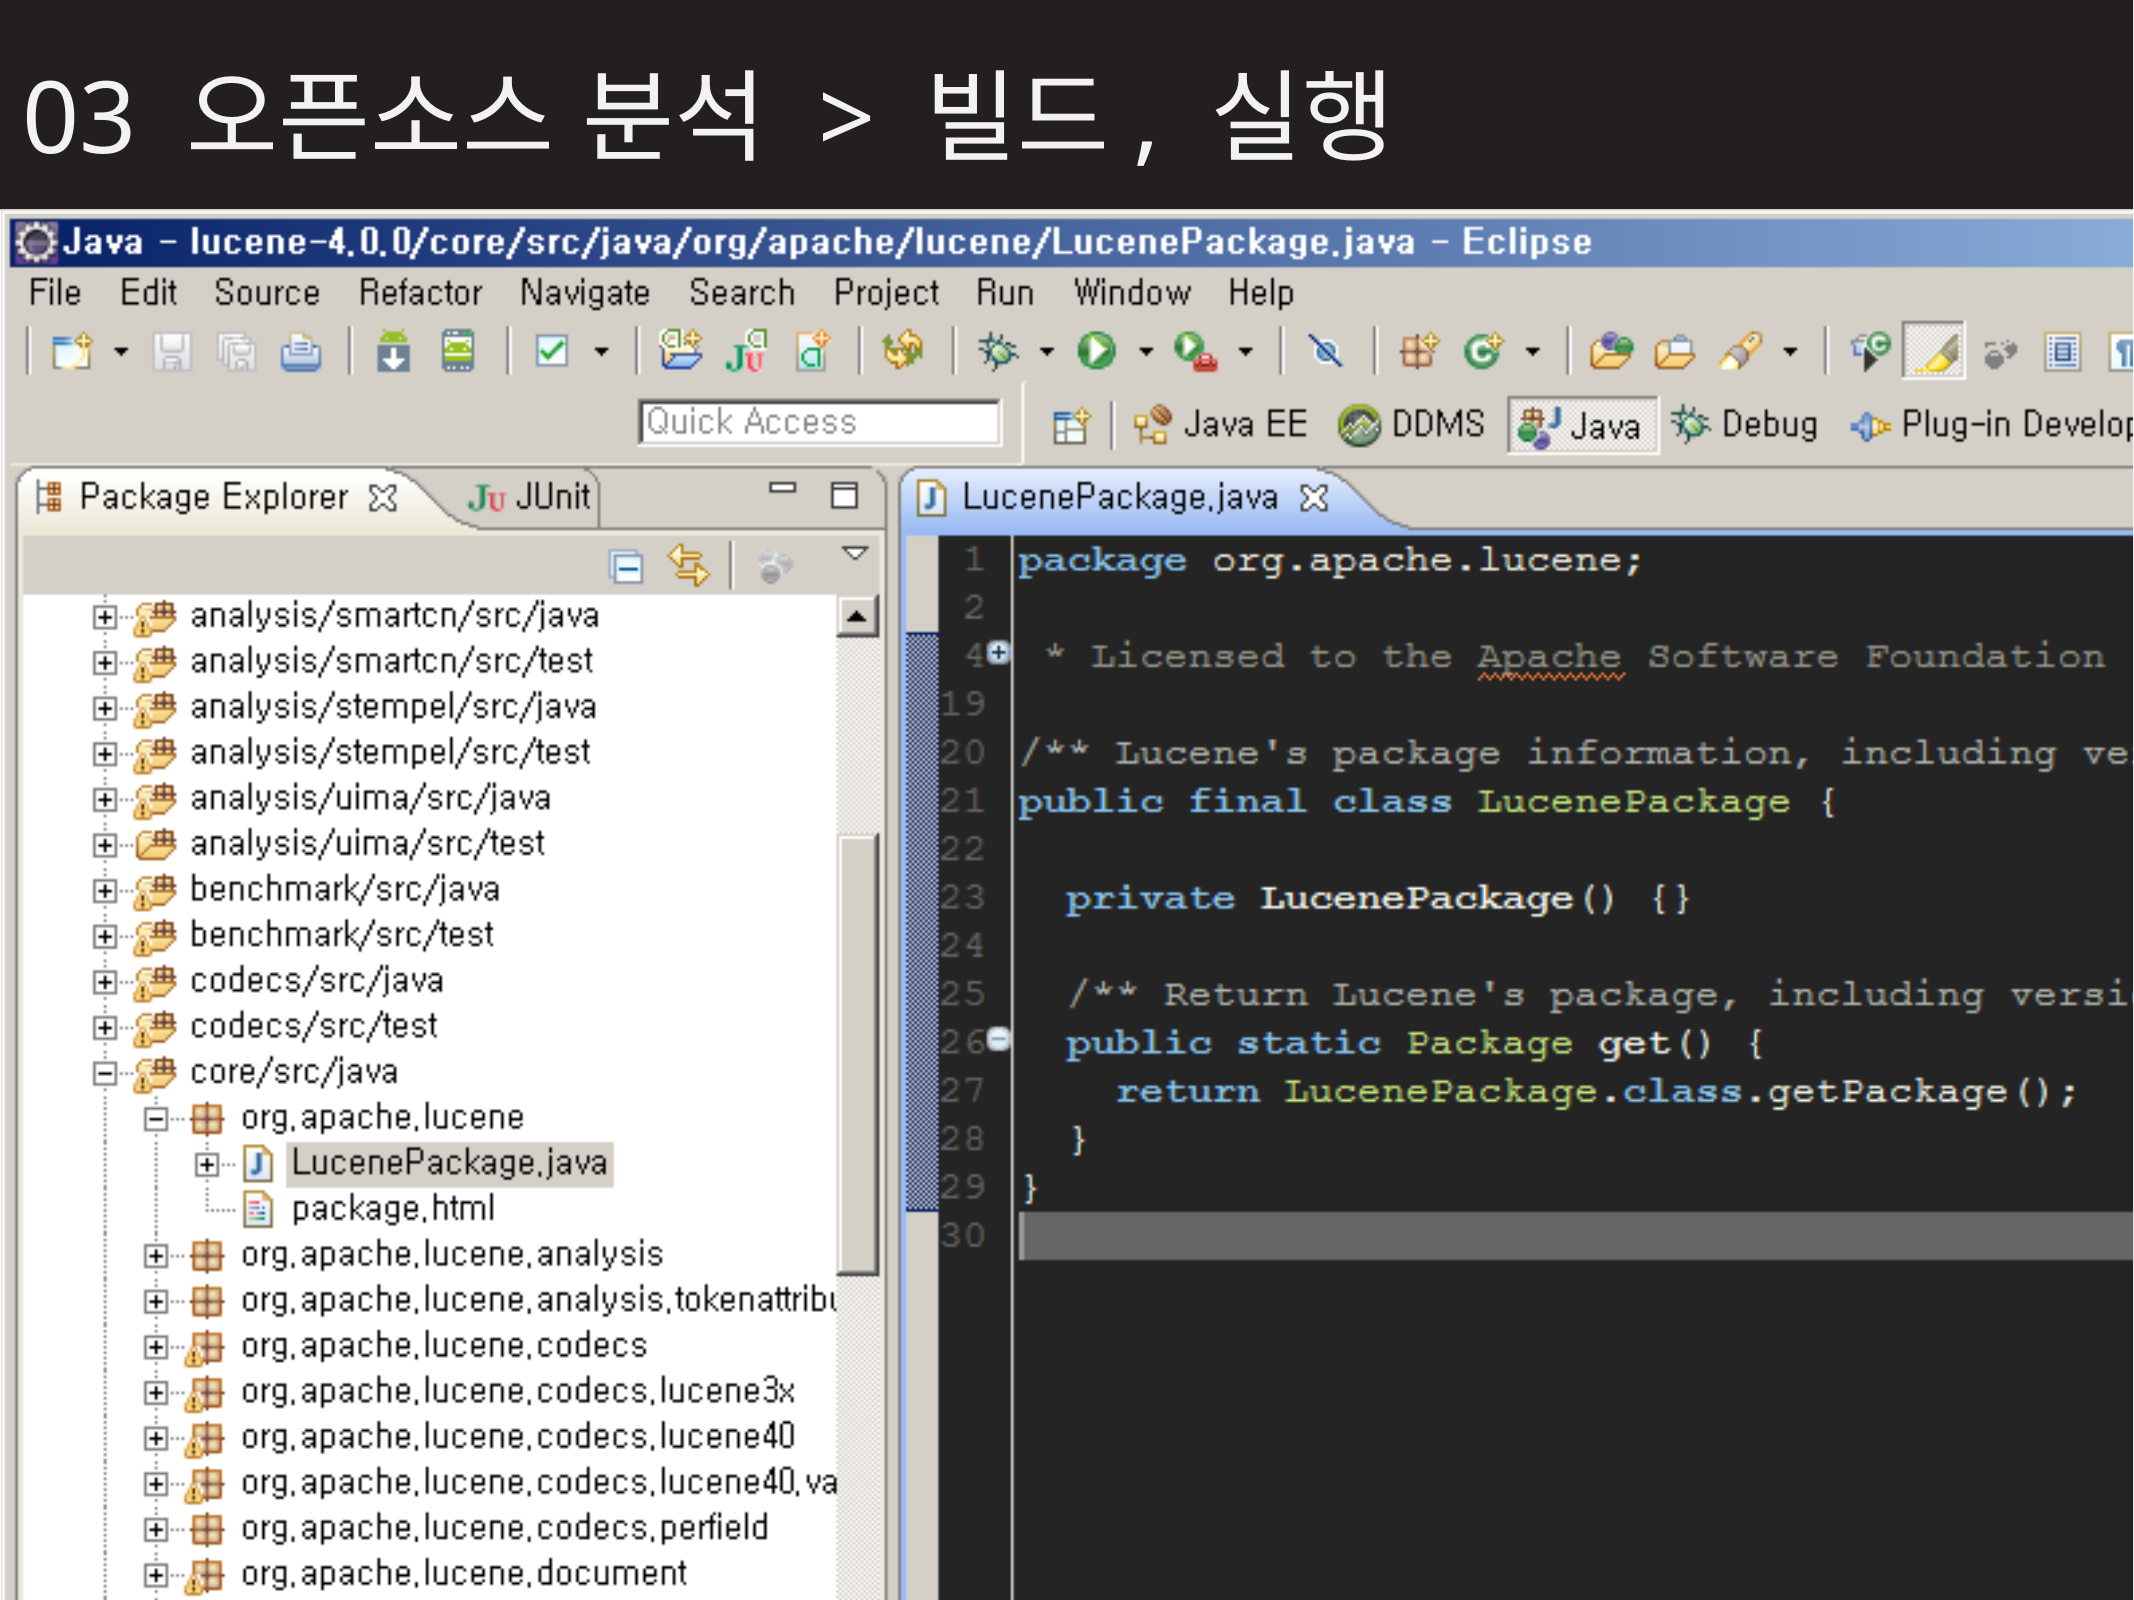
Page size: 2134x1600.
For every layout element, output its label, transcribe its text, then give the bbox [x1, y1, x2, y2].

picture [0, 209, 2134, 1600]
text_box 03 오픈소스 분석 > 빌드, 실행 [7, 22, 1410, 182]
